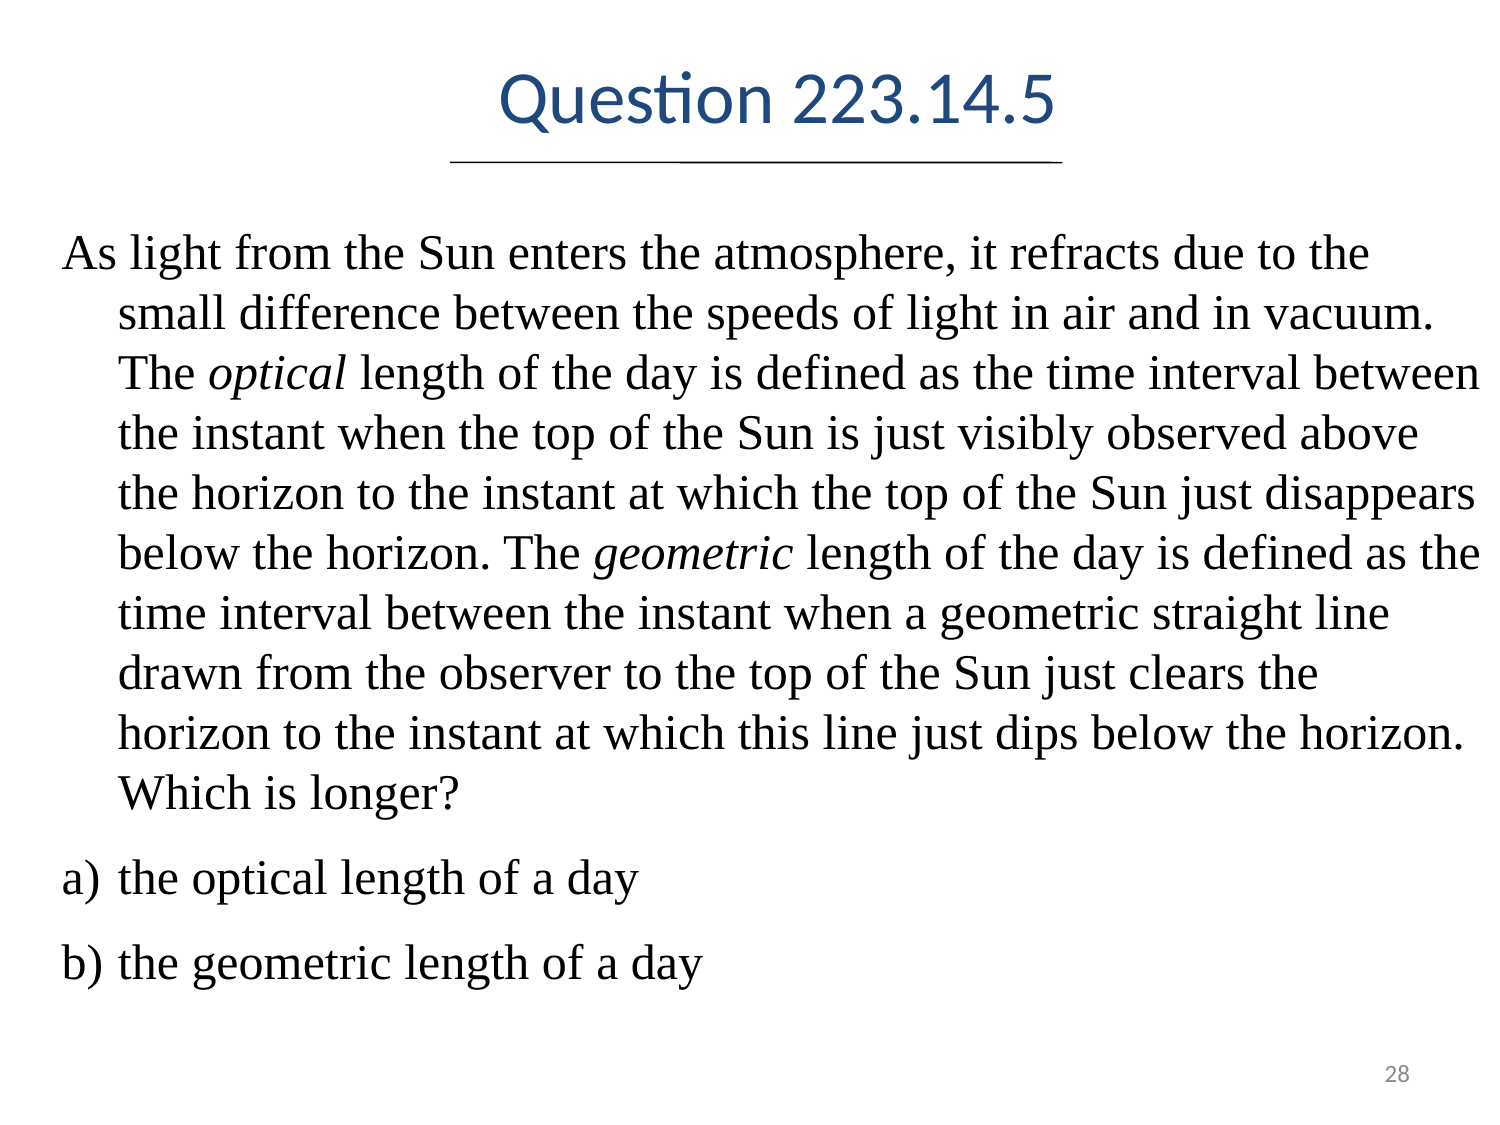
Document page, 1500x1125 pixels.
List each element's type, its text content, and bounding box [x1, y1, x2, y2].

slide_number 28 [1074, 1042, 1425, 1103]
text_box As light from the Sun enters the atmosphere, it refracts due to the small difference between the speeds of light in air and in vacuum. The optical length of the day is defined as the time interval between the instant when the top of the Sun is just visibly observed above the horizon to the instant at which the top of the Sun just disappears below the horizon. The geometric length of the day is defined as the time interval between the instant when a geometric straight line drawn from the observer to the top of the Sun just clears the horizon to the instant at which this line just dips below the horizon. Which is longer? the optical length of a day the geometric length of a day [46, 212, 1500, 998]
text_box Question 223.14.5 [246, 0, 1310, 188]
